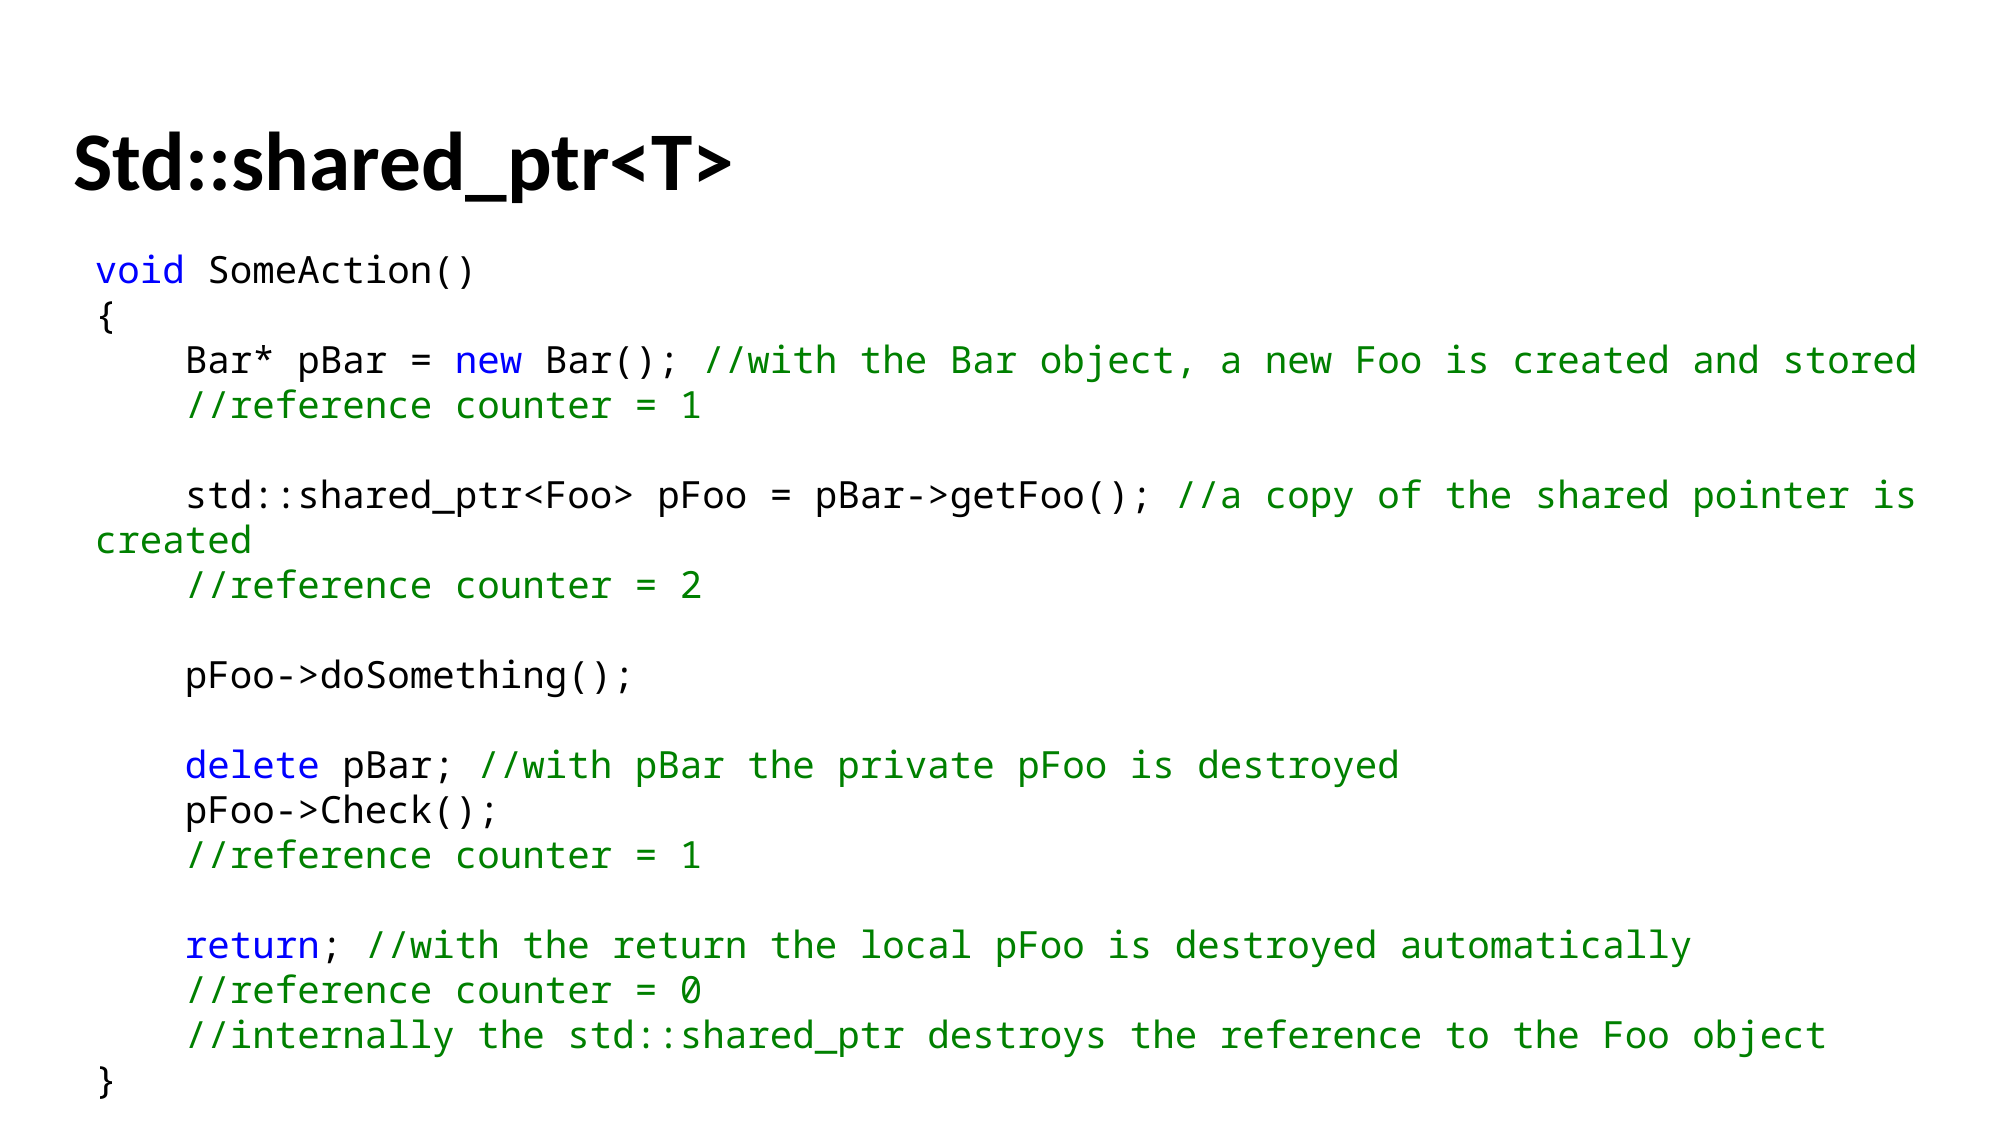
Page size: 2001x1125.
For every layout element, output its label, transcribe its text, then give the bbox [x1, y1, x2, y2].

text_box Std::shared_ptr<T> [0, 0, 2000, 215]
text_box void SomeAction() { Bar* pBar = new Bar(); //with the Bar object, a new Foo is created and stored //reference counter = 1 std::shared_ptr<Foo> pFoo = pBar->getFoo(); //a copy of the shared pointer is created //reference counter = 2 pFoo->doSomething(); delete pBar; //with pBar the private pFoo is destroyed pFoo->Check(); //reference counter = 1 return; //with the return the local pFoo is destroyed automatically //reference counter = 0 //internally the std::shared_ptr destroys the reference to the Foo object } [79, 238, 1956, 1109]
